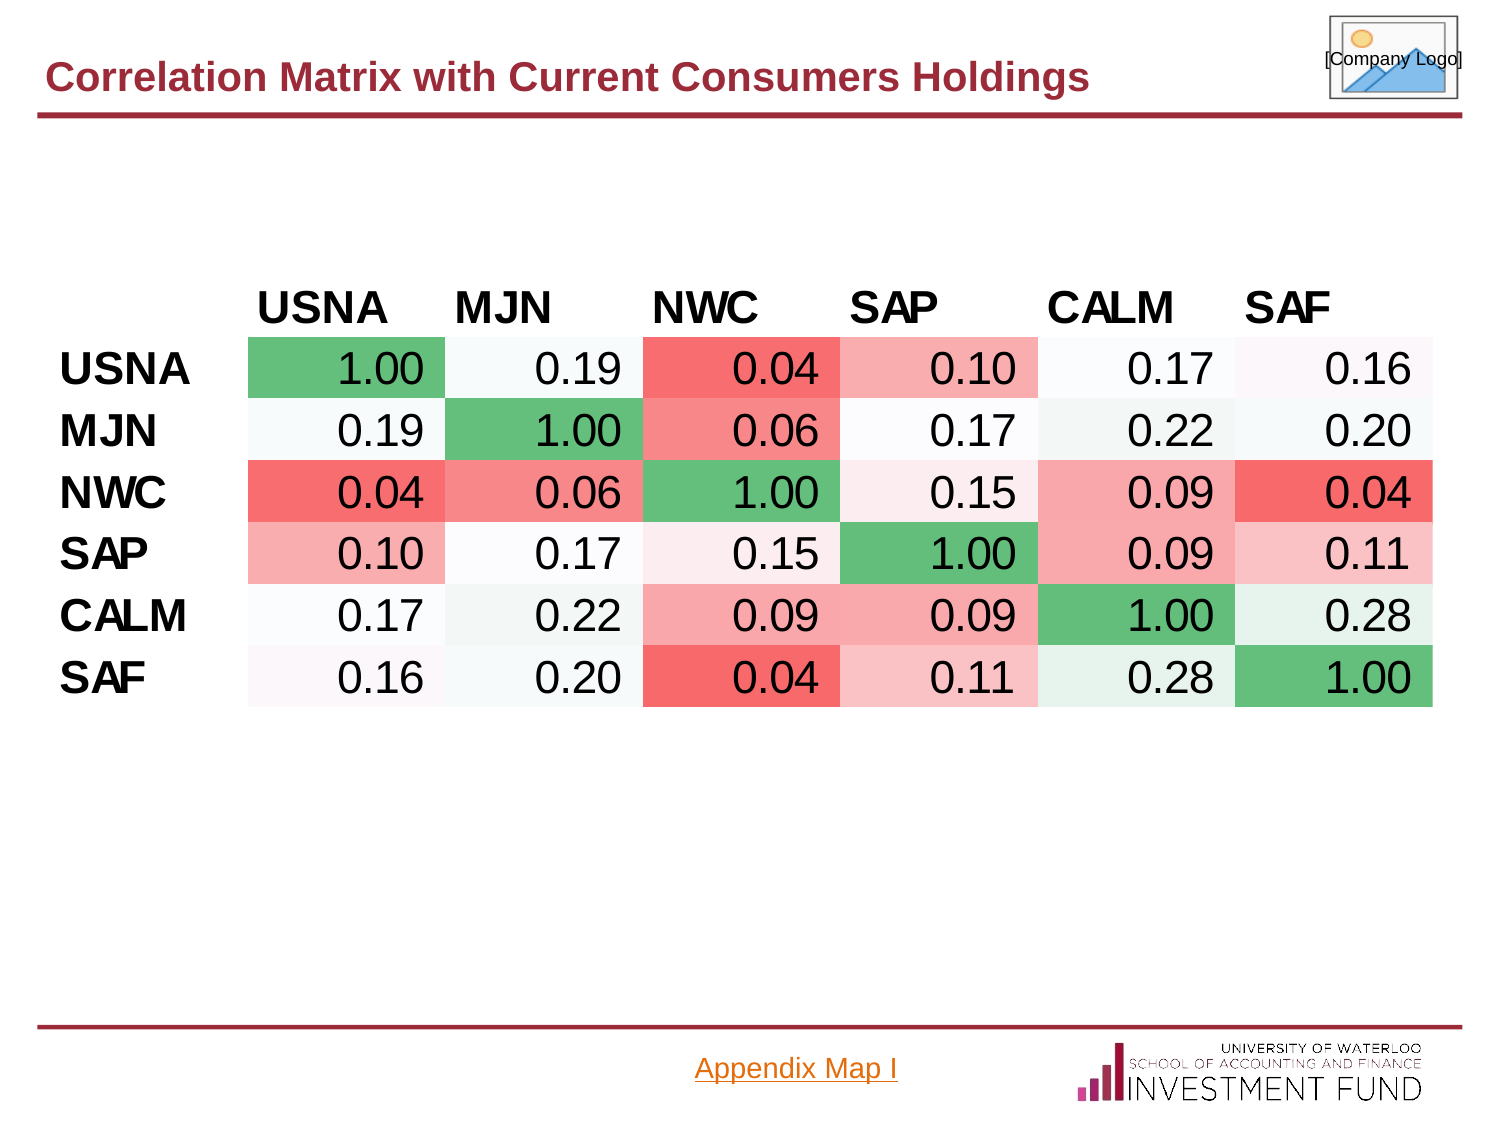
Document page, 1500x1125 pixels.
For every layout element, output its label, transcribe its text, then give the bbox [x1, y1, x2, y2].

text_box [49, 274, 1436, 711]
picture [1074, 1039, 1425, 1103]
text_box Appendix Map I [679, 1042, 1118, 1093]
title Correlation Matrix with Current Consumers Holdings [37, 37, 1463, 113]
picture [1324, 12, 1463, 103]
